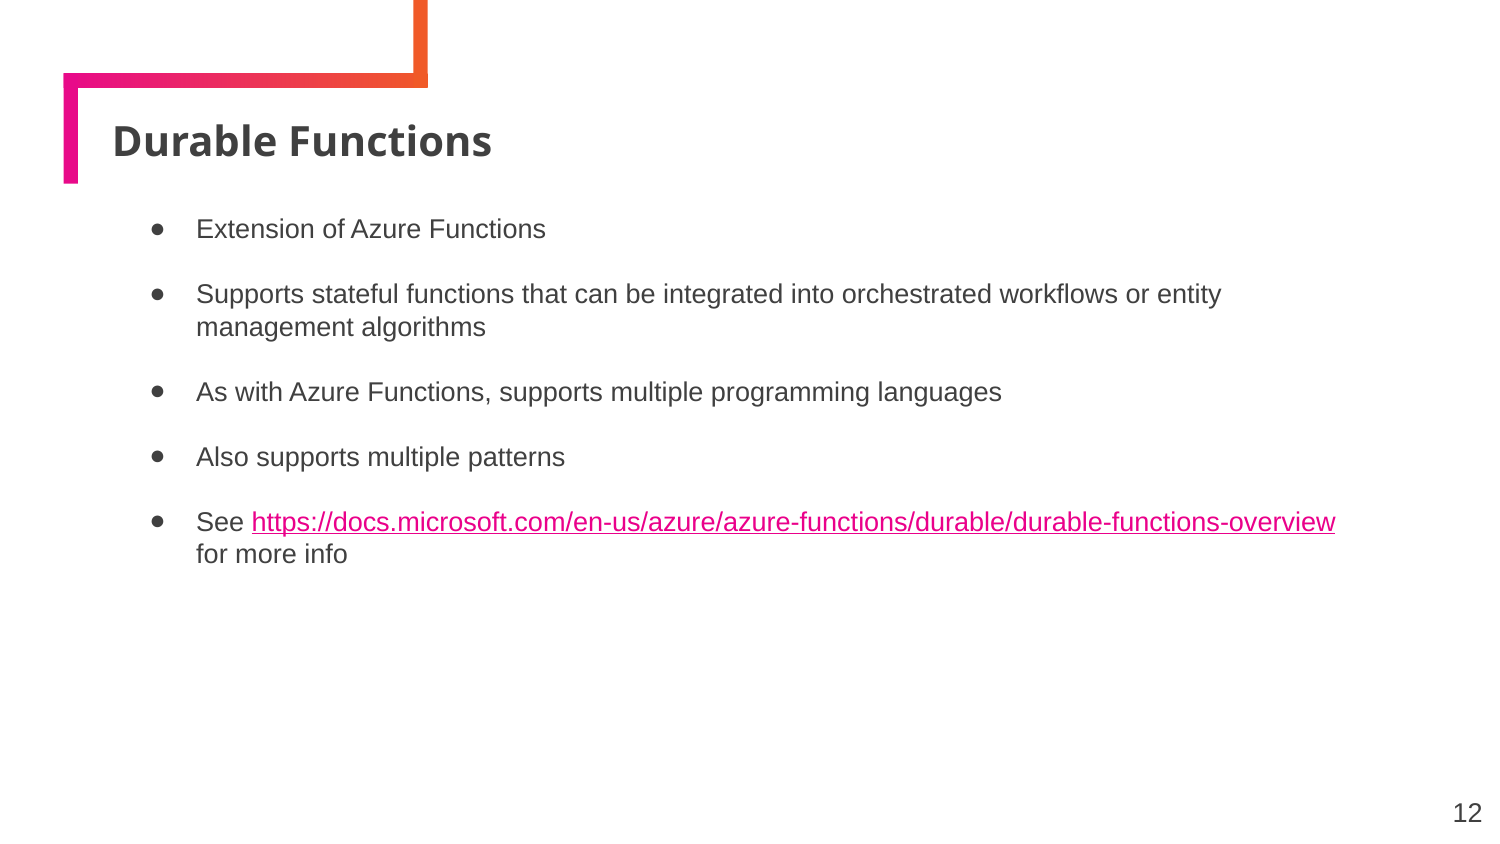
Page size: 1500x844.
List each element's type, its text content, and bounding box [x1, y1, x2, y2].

title Durable Functions [100, 117, 1455, 169]
subtitle Extension of Azure Functions Supports stateful functions that can be integrated into orchestrated workflows or entity management algorithms As with Azure Functions, supports multiple programming languages Also supports multiple patterns See https://docs.microsoft.com/en-us/azure/azure-functions/durable/durable-functions-overview for more info [100, 206, 1352, 727]
slide_number 12 [1403, 779, 1494, 844]
